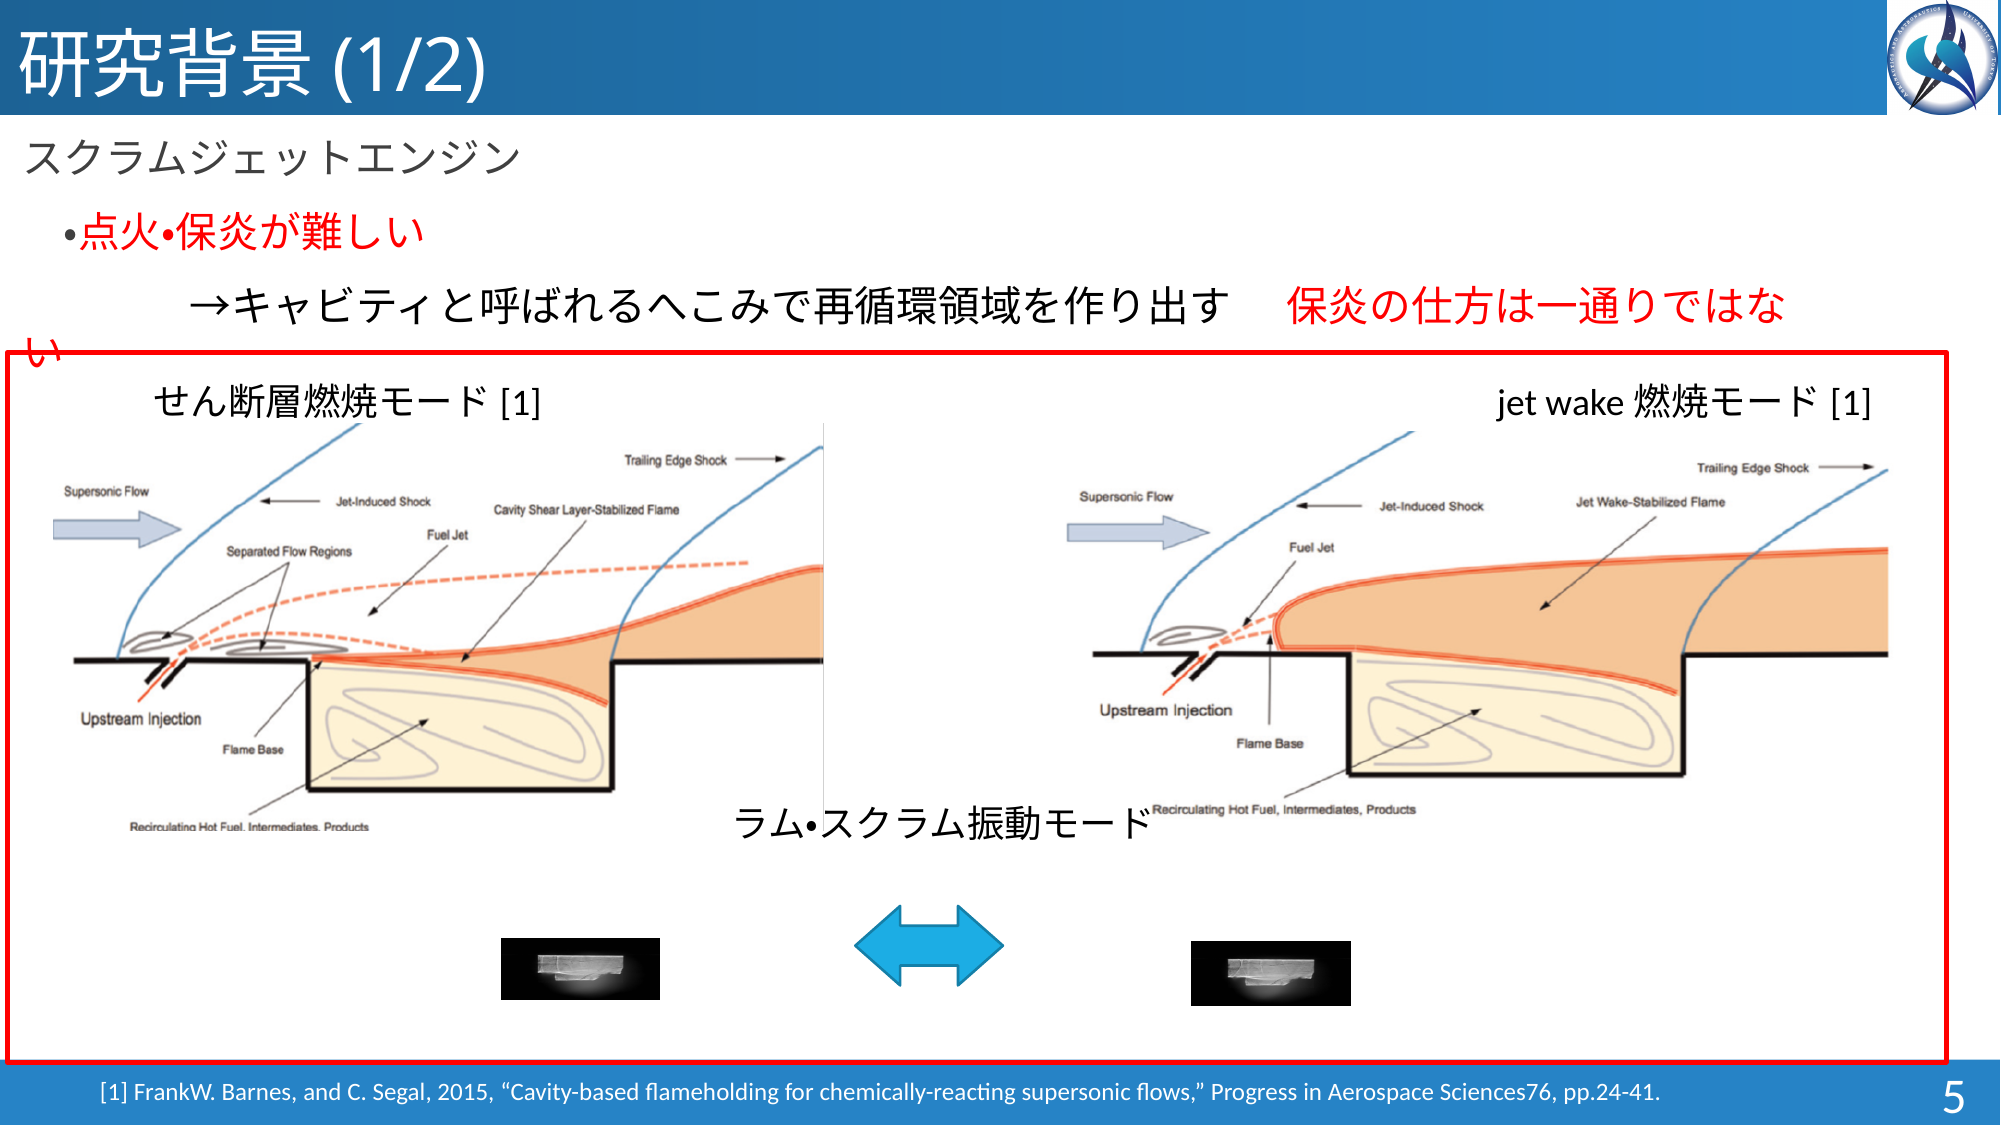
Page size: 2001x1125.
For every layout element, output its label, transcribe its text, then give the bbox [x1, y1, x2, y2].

picture [1887, 0, 1998, 115]
title 研究背景(1/2) [2, 0, 1508, 115]
picture [1008, 430, 1904, 1059]
picture [316, 836, 853, 1062]
slide_number 5 [1766, 1059, 1982, 1125]
text_box [1] FrankW. Barnes, and C. Segal, 2015, “Cavity-based flameholding for chemically-reacting supersonic flows,” Progress in Aerospace Sciences76, pp.24-41. [85, 1067, 1874, 1113]
list スクラムジェットエンジン ・点火・保炎が難しい →キャビティと呼ばれるへこみで再循環領域を作り出す 保炎の仕方は一通りではない [7, 129, 1816, 351]
text_box [6, 351, 1948, 1064]
picture [52, 422, 824, 832]
